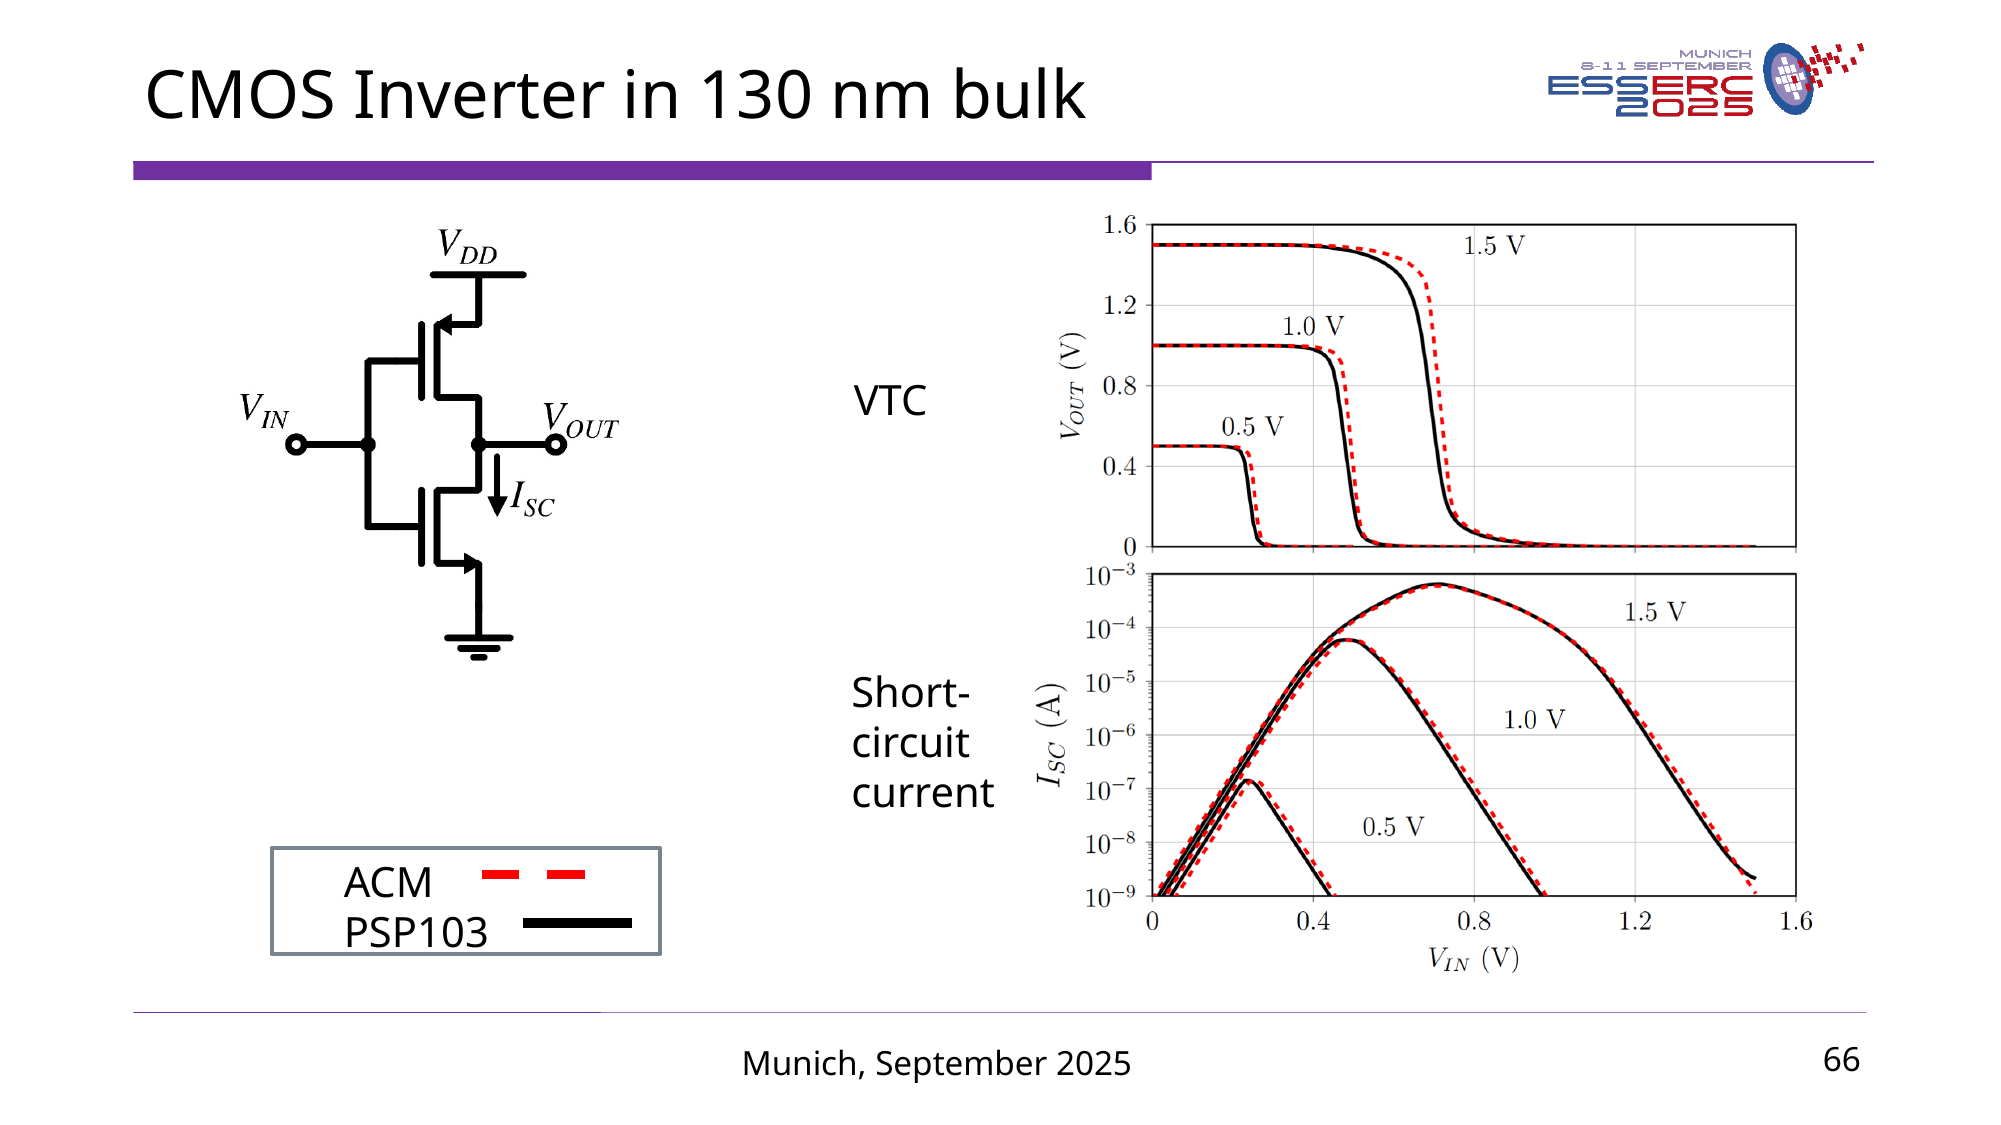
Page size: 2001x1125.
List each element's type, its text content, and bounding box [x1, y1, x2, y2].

text_box Short-circuit current [836, 658, 1024, 823]
text_box CMOS Inverter in 130 nm bulk [130, 44, 1280, 139]
picture [1029, 211, 1816, 979]
picture [1538, 19, 1874, 138]
picture [235, 225, 654, 661]
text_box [271, 847, 758, 965]
text_box VTC [839, 366, 978, 432]
